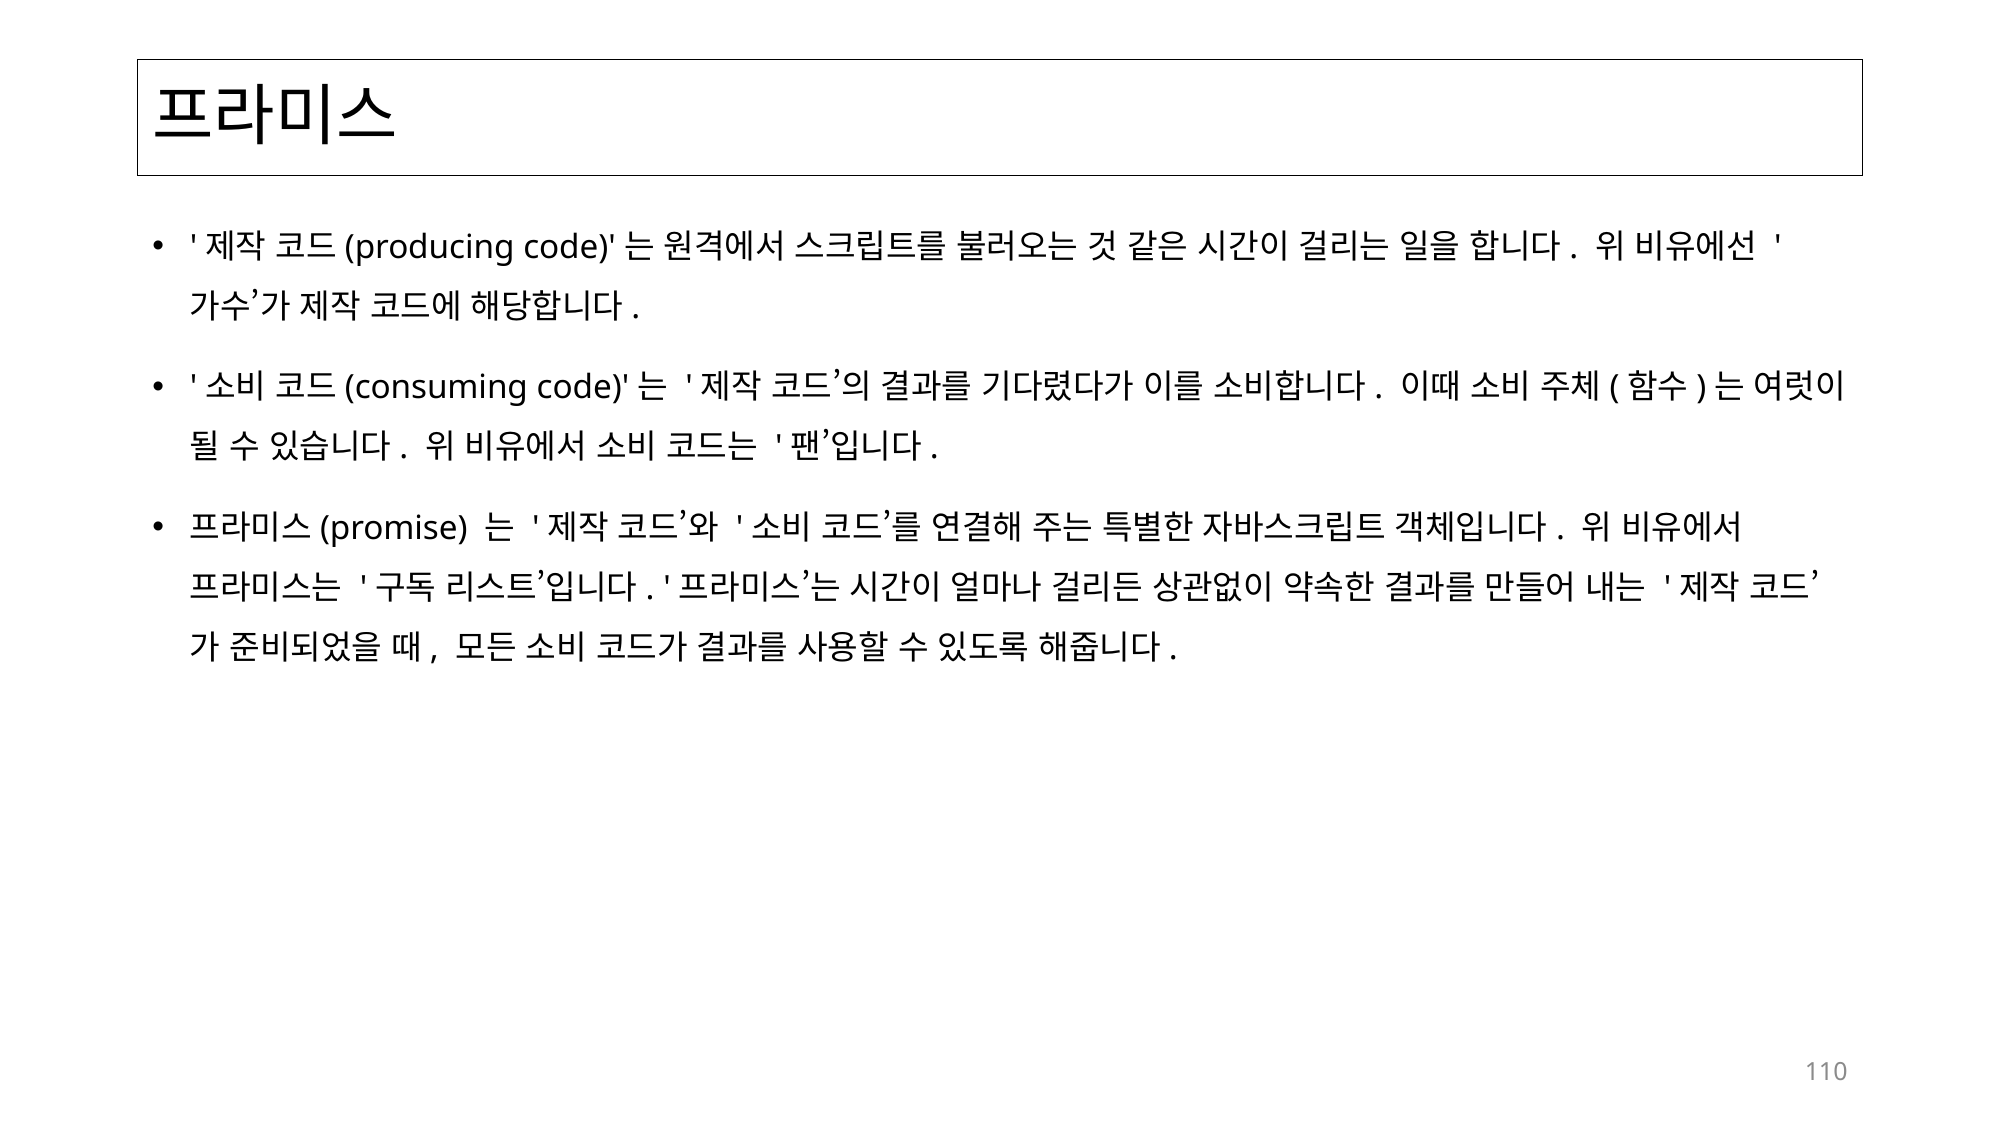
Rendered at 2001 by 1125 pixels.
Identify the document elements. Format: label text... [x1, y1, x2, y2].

list '제작 코드(producing code)'는 원격에서 스크립트를 불러오는 것 같은 시간이 걸리는 일을 합니다. 위 비유에선 '가수’가 제작 코드에 해당합니다. '소비 코드(consuming code)'는 '제작 코드’의 결과를 기다렸다가 이를 소비합니다. 이때 소비 주체(함수)는 여럿이 될 수 있습니다. 위 비유에서 소비 코드는 '팬’입니다. 프라미스(promise) 는 '제작 코드’와 '소비 코드’를 연결해 주는 특별한 자바스크립트 객체입니다. 위 비유에서 프라미스는 '구독 리스트’입니다. '프라미스’는 시간이 얼마나 걸리든 상관없이 약속한 결과를 만들어 내는 '제작 코드’가 준비되었을 때, 모든 소비 코드가 결과를 사용할 수 있도록 해줍니다. [137, 197, 1863, 1014]
title 프라미스 [137, 59, 1863, 176]
slide_number 110 [1412, 1042, 1863, 1103]
